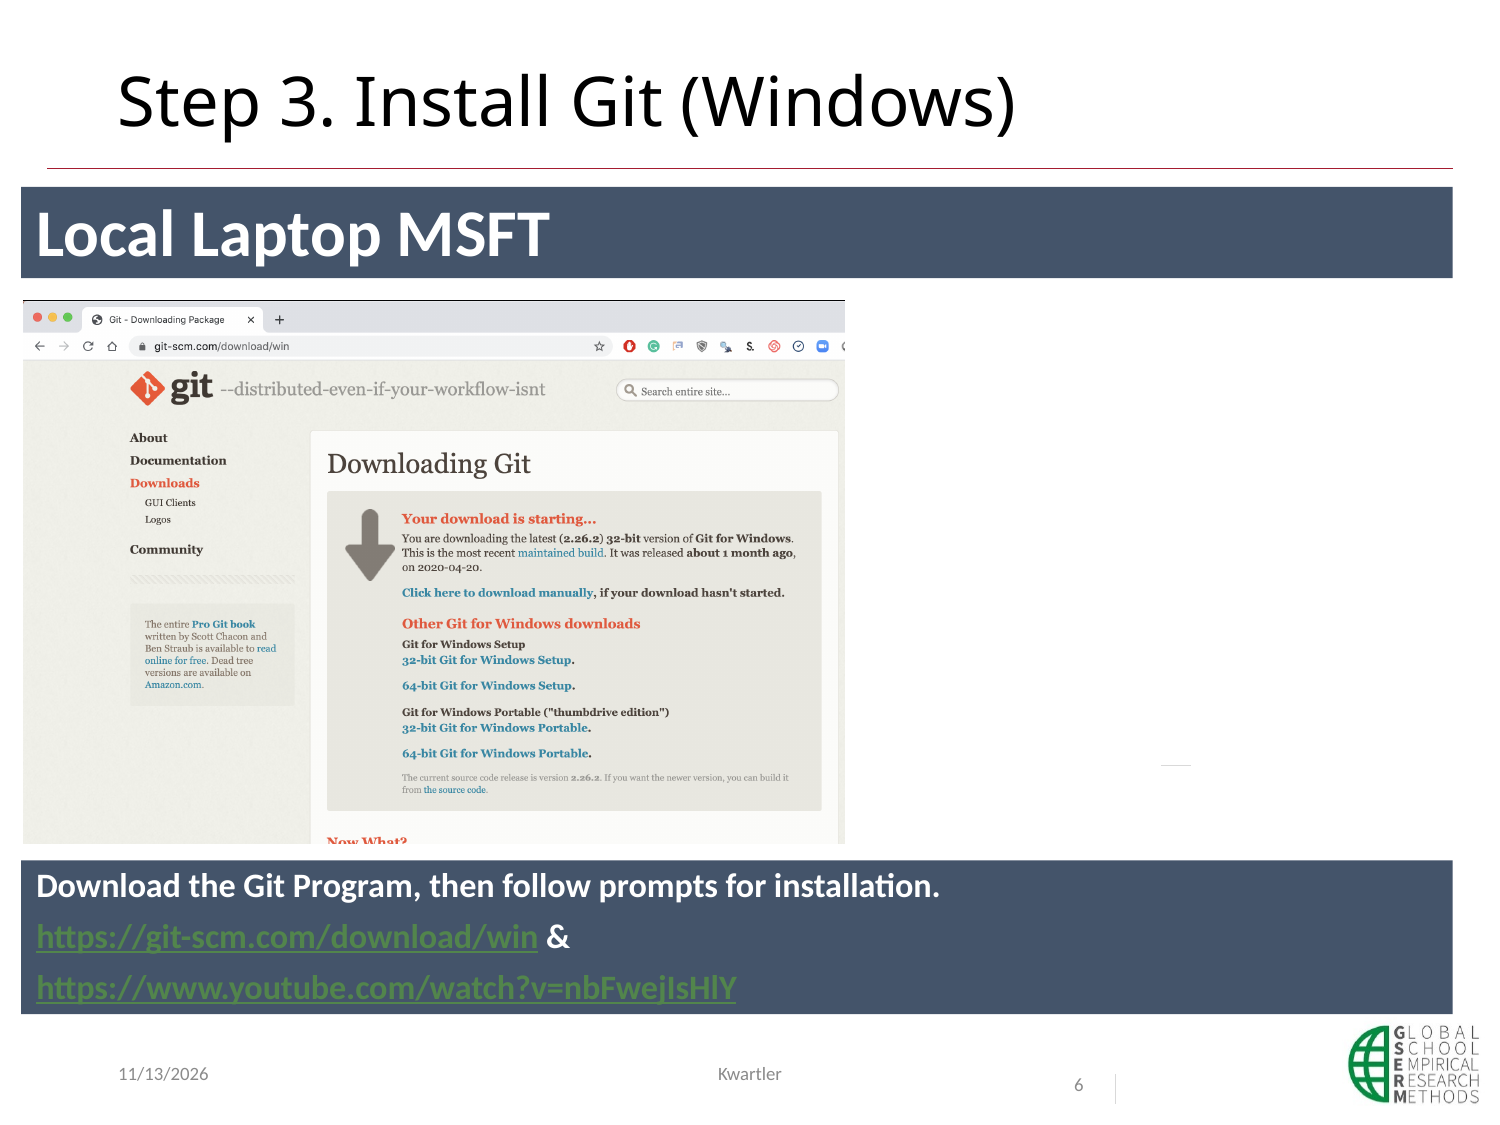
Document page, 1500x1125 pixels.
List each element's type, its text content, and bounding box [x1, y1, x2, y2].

title Step 3. Install Git (Windows) [103, 59, 1397, 157]
list Local Laptop MSFT [21, 186, 1453, 279]
footer Kwartler [496, 1042, 1004, 1103]
picture [1342, 1017, 1500, 1106]
text_box Download the Git Program, then follow prompts for installation. https://git-scm.com/download/win & https://www.youtube.com/watch?v=nbFwejIsHlY [21, 860, 1453, 1015]
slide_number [103, 1042, 441, 1103]
slide_number 6 [1059, 1042, 1200, 1103]
picture [23, 300, 845, 844]
